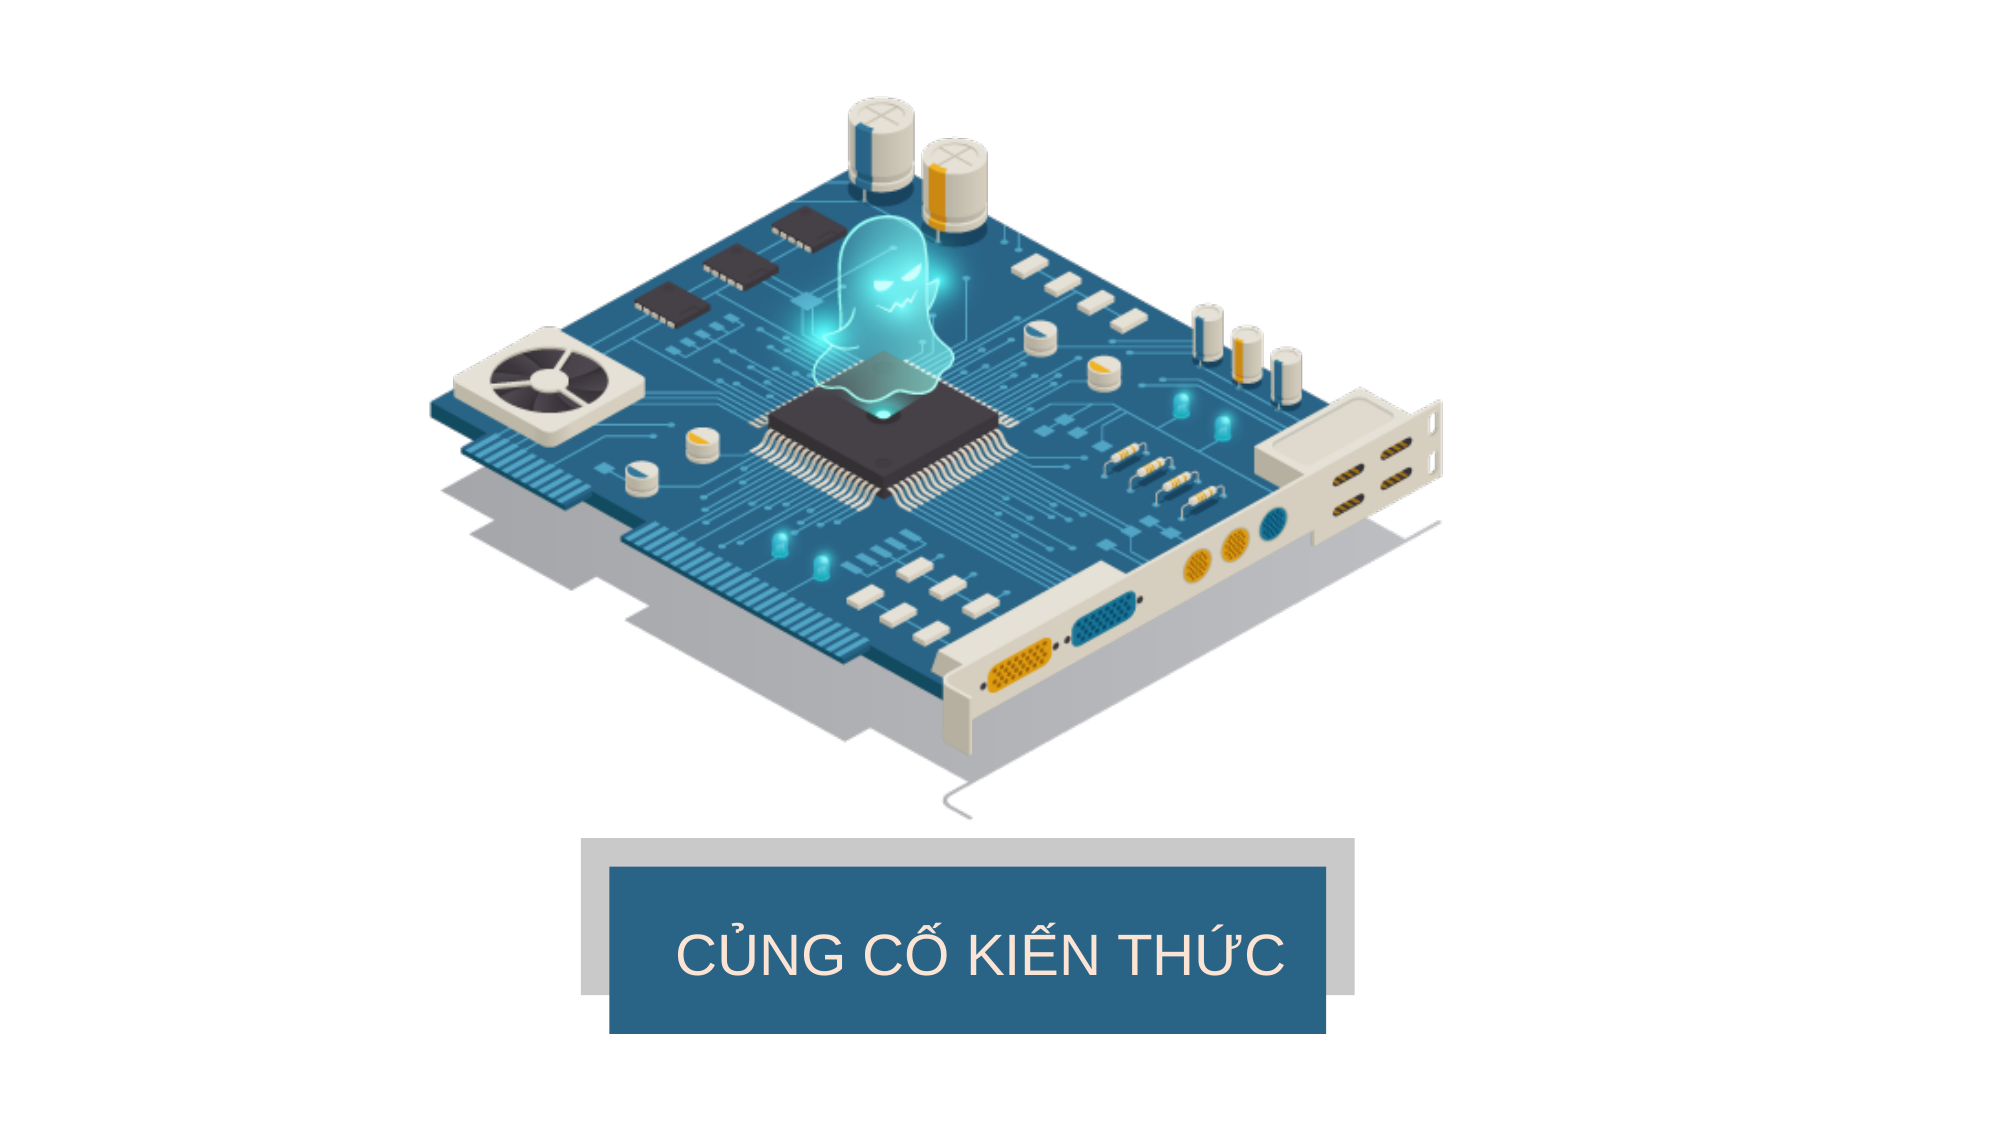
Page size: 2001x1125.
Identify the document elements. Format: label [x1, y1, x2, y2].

picture [388, 20, 1485, 898]
text_box [575, 837, 1386, 1035]
